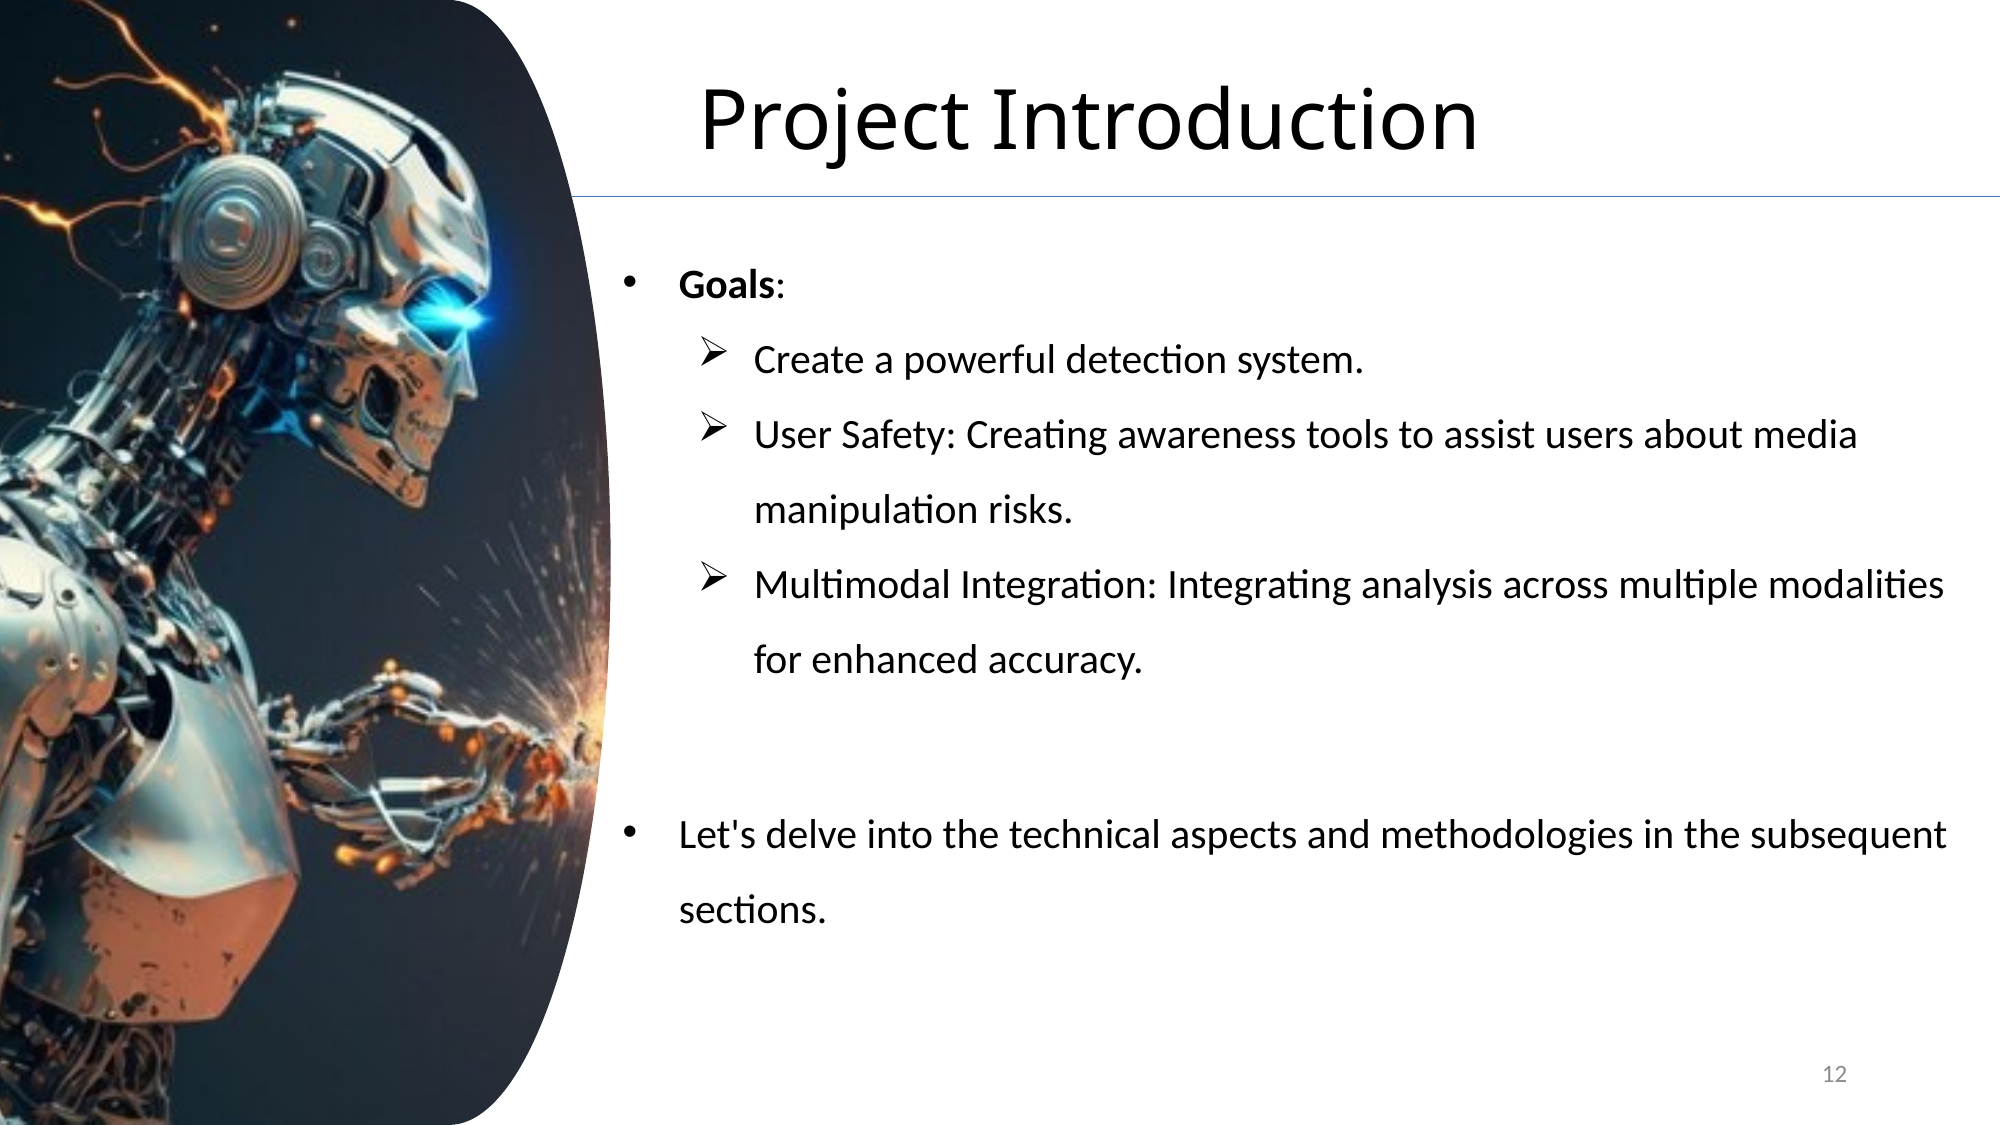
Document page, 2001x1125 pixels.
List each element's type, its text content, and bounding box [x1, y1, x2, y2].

picture [0, 0, 611, 1125]
slide_number 12 [1412, 1042, 1863, 1103]
text_box Project Introduction [683, 0, 1669, 196]
text_box Goals: Create a powerful detection system. User Safety: Creating awareness tools to assist users about media manipulation risks. Multimodal Integration: Integrating analysis across multiple modalities for enhanced accuracy. Let's delve into the technical aspects and methodologies in the subsequent sections. [611, 198, 1977, 939]
